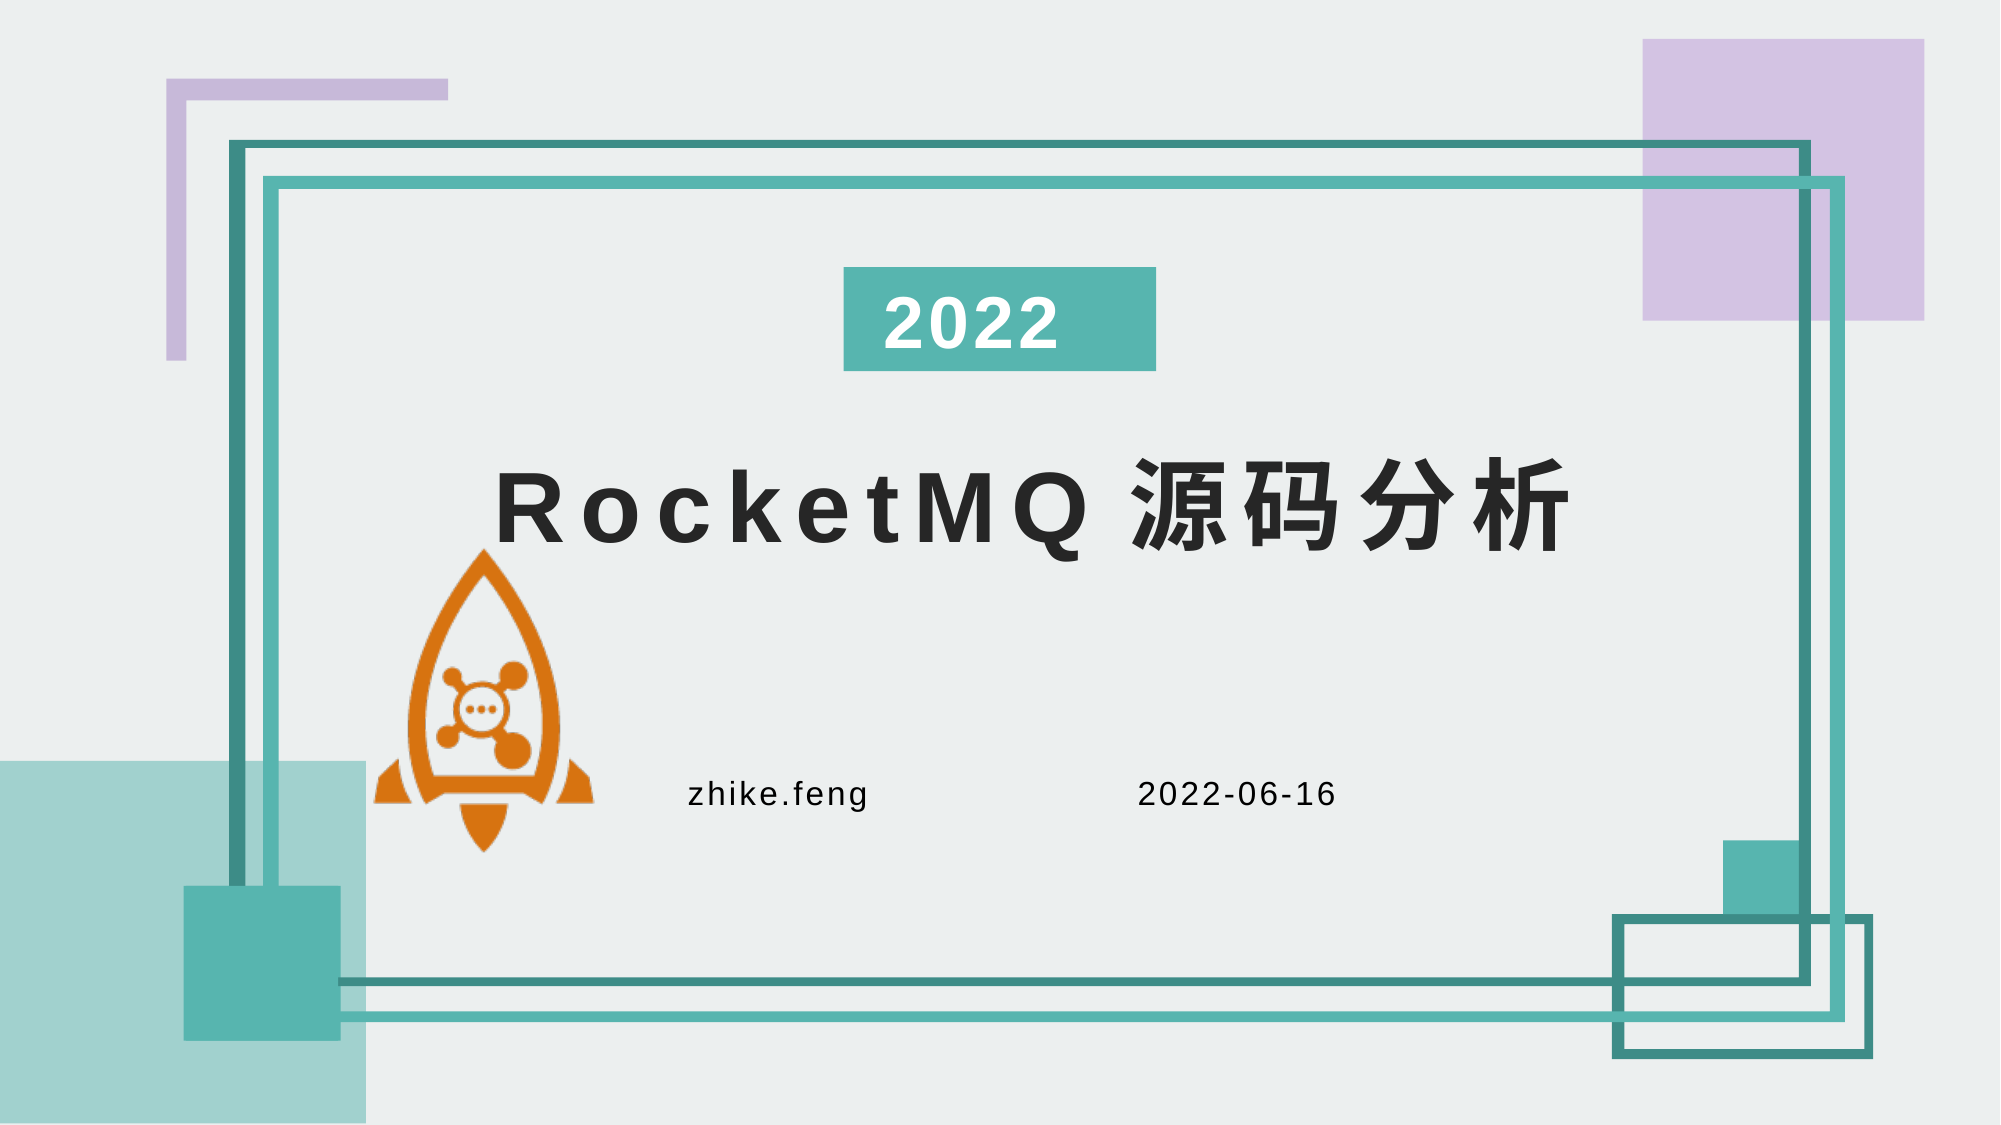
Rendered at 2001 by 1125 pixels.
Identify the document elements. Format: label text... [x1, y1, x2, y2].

text_box [843, 267, 868, 372]
picture [327, 543, 640, 857]
text_box [1132, 267, 1157, 372]
text_box 2022 [868, 267, 1132, 372]
title RocketMQ源码分析 [479, 396, 1600, 563]
list zhike.feng [672, 752, 934, 857]
list 2022-06-16 [1122, 752, 1384, 857]
